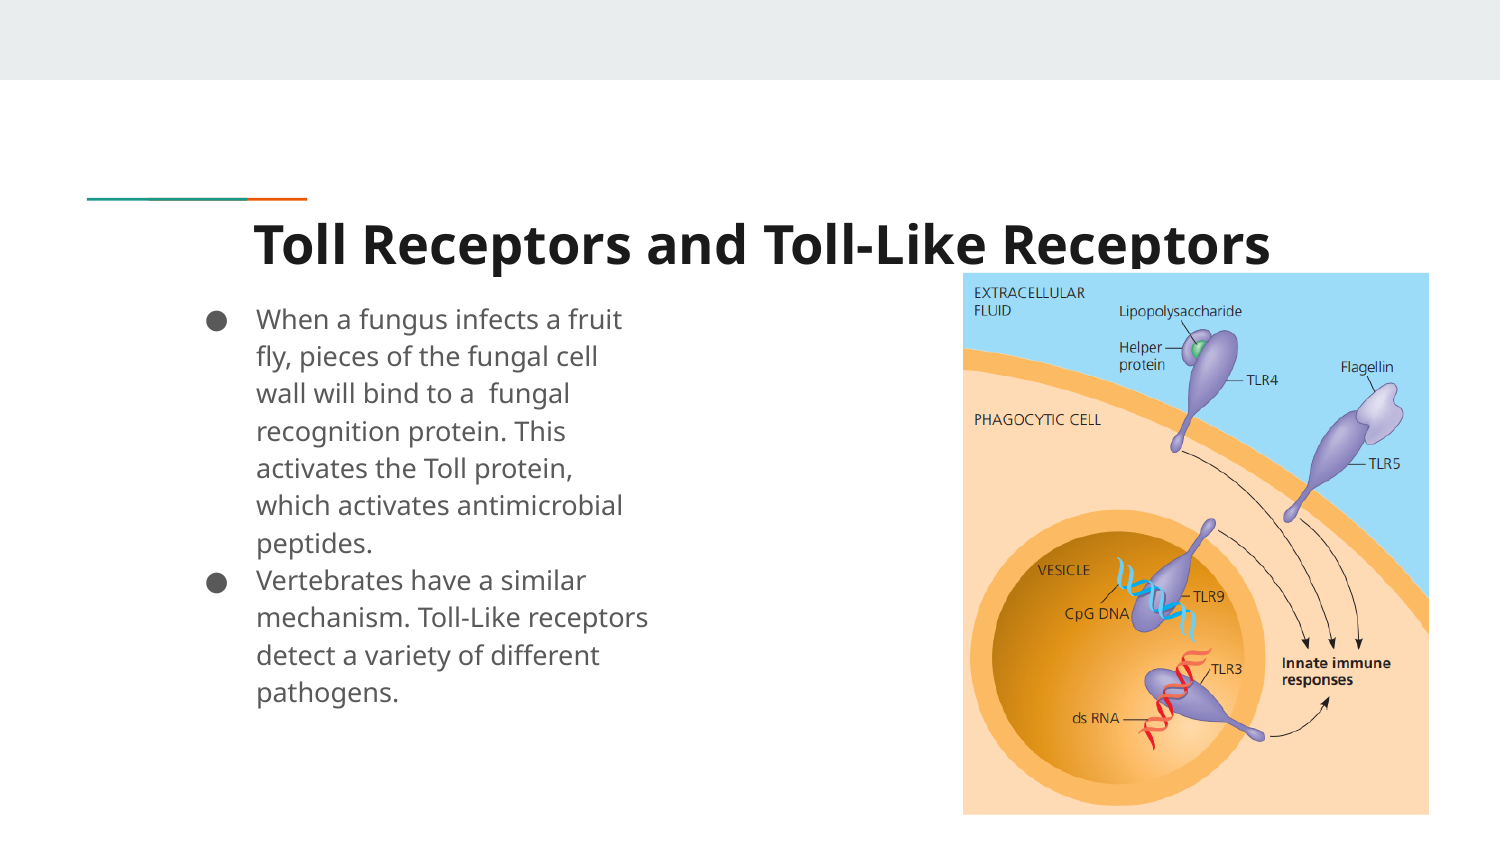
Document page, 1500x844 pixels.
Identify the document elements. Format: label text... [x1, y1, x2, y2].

list When a fungus infects a fruit fly, pieces of the fungal cell wall will bind to a fungal recognition protein. This activates the Toll protein, which activates antimicrobial peptides. Vertebrates have a similar mechanism. Toll-Like receptors detect a variety of different pathogens. [165, 282, 667, 802]
picture [959, 268, 1431, 815]
title Toll Receptors and Toll-Like Receptors [132, 195, 1394, 284]
